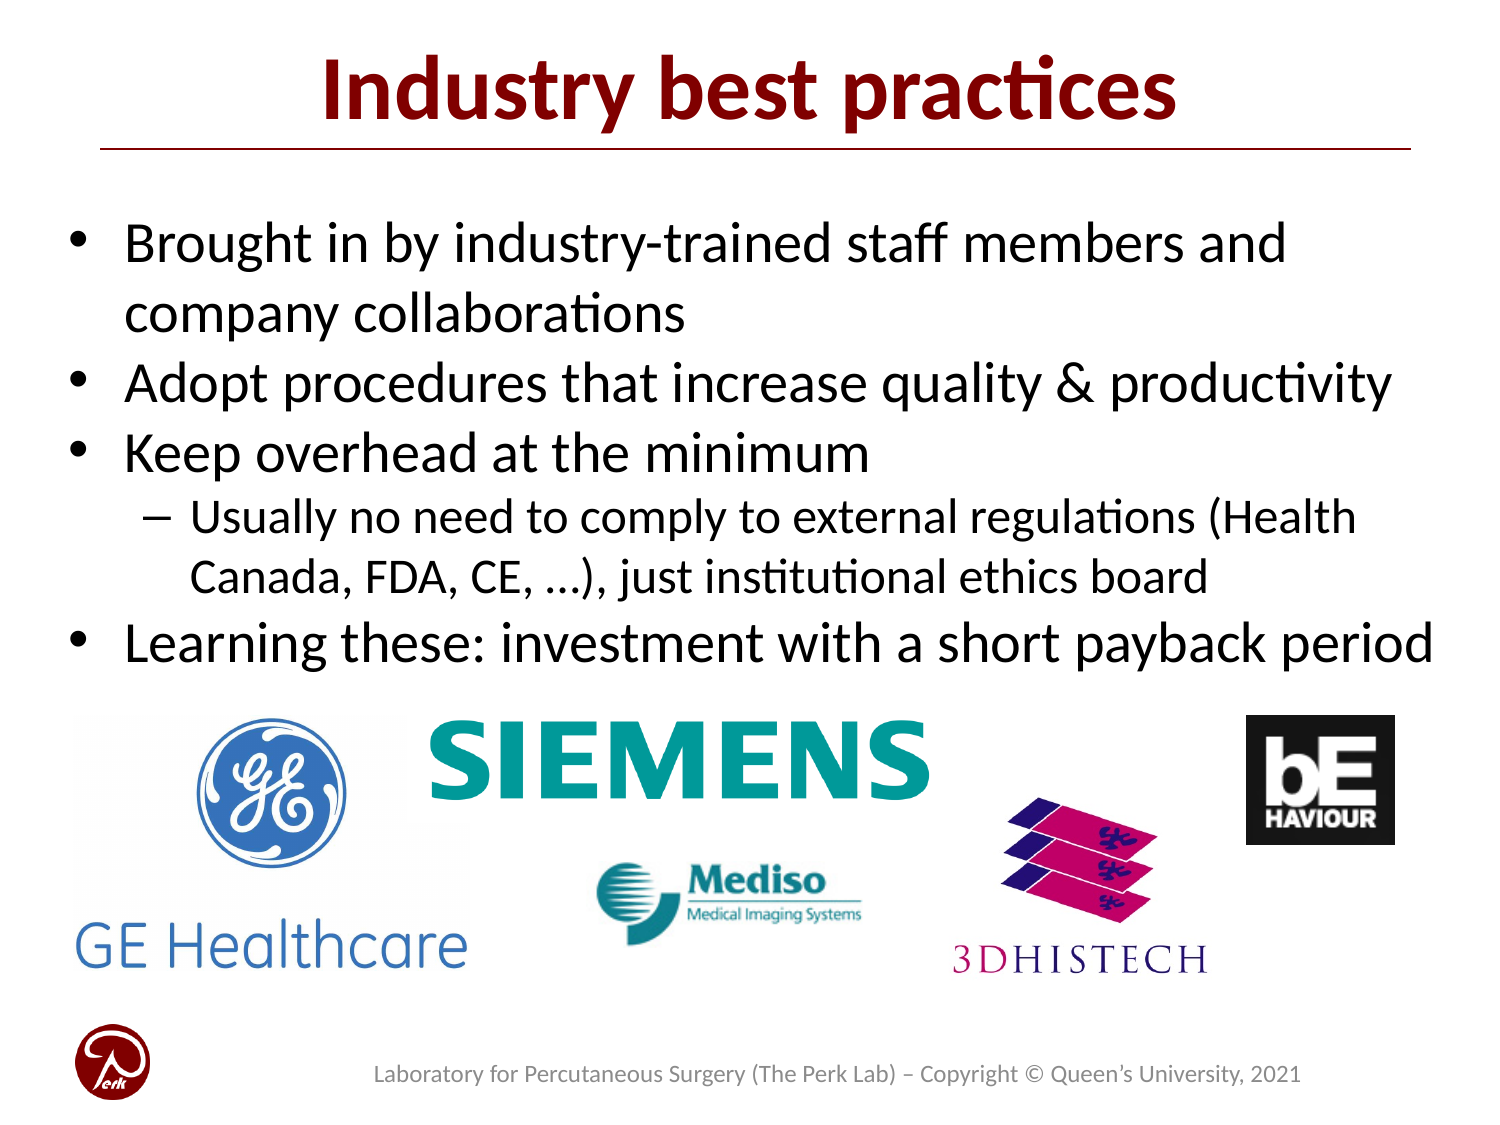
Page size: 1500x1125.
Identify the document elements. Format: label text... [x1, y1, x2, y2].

picture [586, 861, 869, 949]
picture [73, 698, 1218, 989]
footer Laboratory for Percutaneous Surgery (The Perk Lab) – Copyright © Queen’s University, 2021 [348, 1042, 1329, 1103]
picture [75, 1024, 150, 1100]
picture [1245, 714, 1395, 845]
title Industry best practices [41, 7, 1459, 159]
list Brought in by industry-trained staff members and company collaborations Adopt procedures that increase quality & productivity Keep overhead at the minimum Usually no need to comply to external regulations (Health Canada, FDA, CE, …), just institutional ethics board Learning these: investment with a short payback period [53, 196, 1471, 939]
